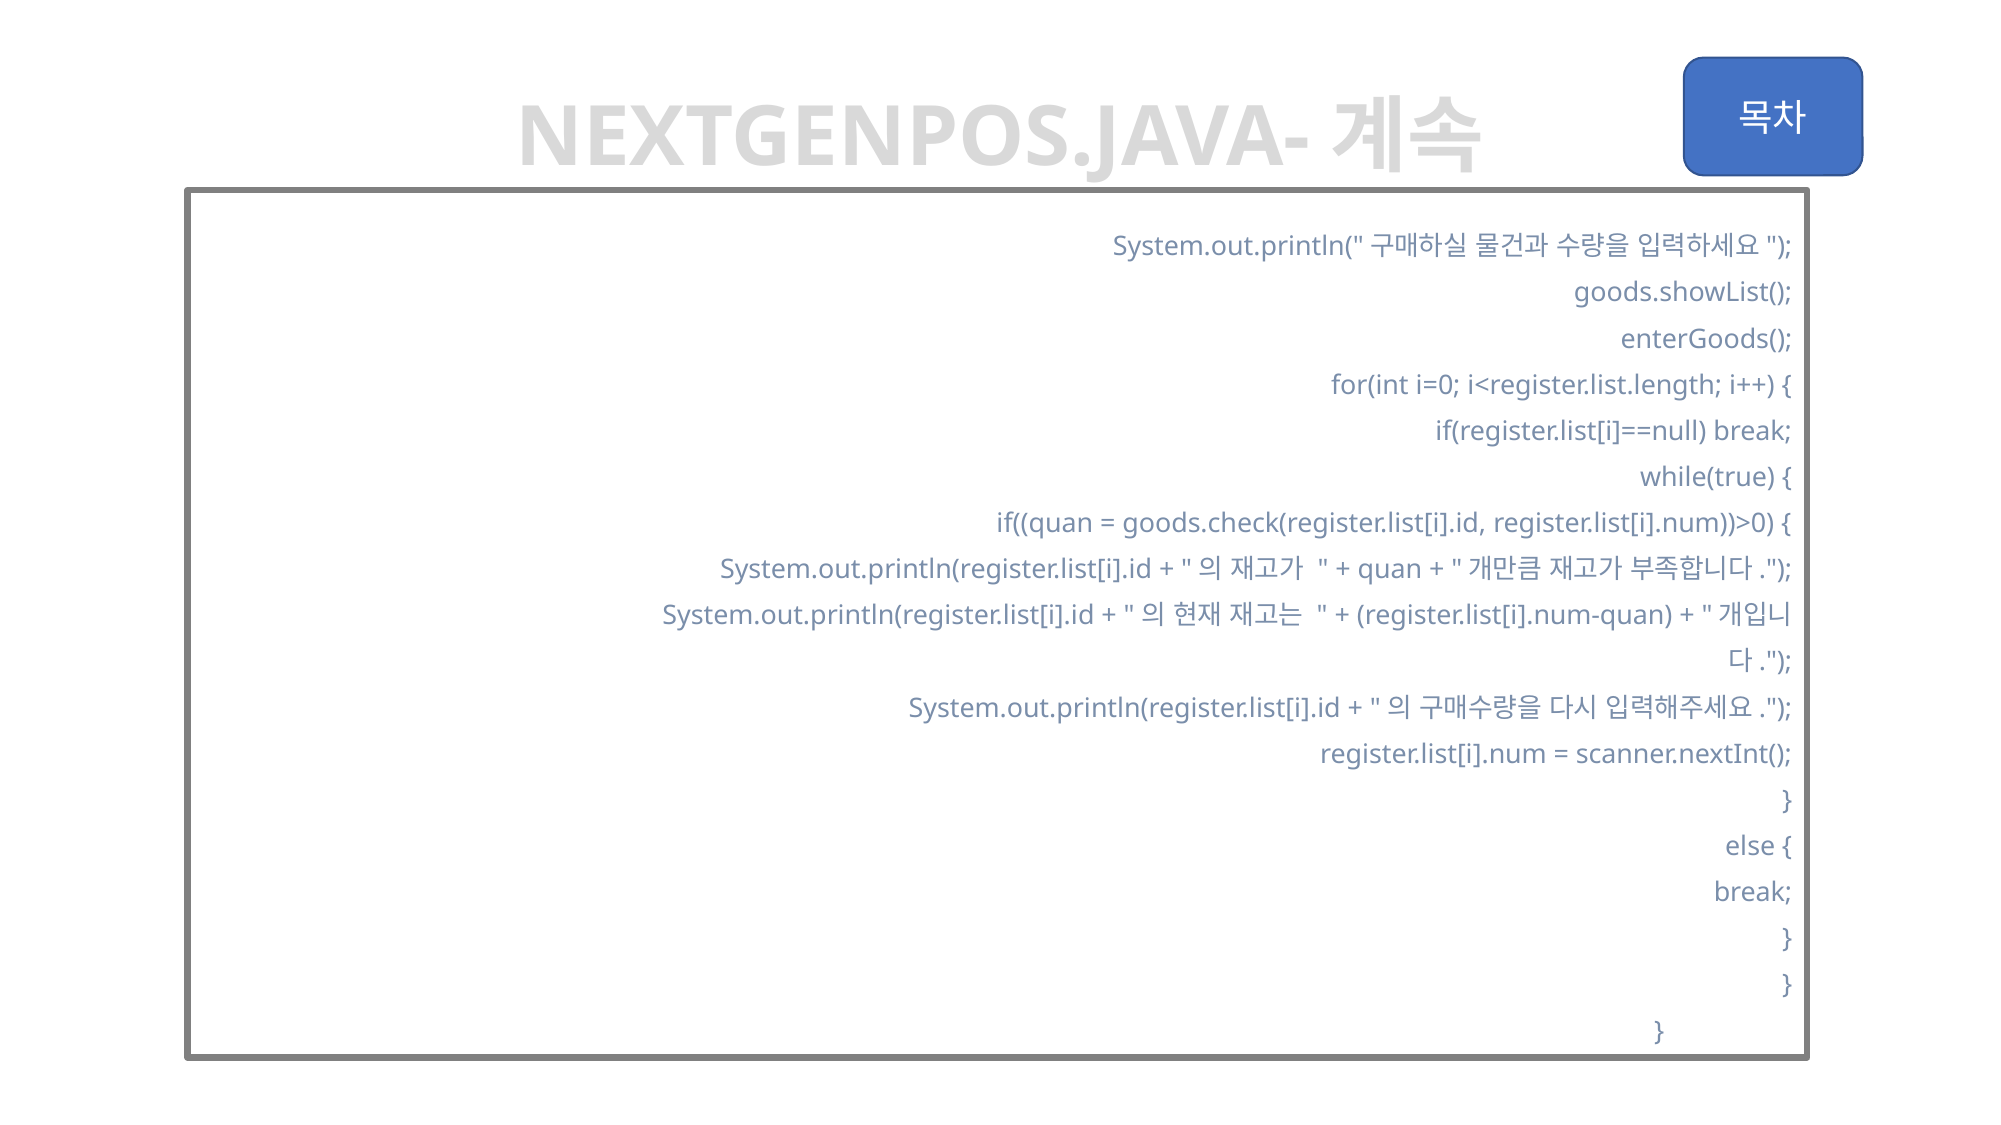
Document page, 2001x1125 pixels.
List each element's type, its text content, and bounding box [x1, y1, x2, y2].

list System.out.println("구매하실 물건과 수량을 입력하세요"); goods.showList(); enterGoods(); for(int i=0; i<register.list.length; i++) { if(register.list[i]==null) break; while(true) { if((quan = goods.check(register.list[i].id, register.list[i].num))>0) { System.out.println(register.list[i].id + "의 재고가 " + quan + "개만큼 재고가 부족합니다."); System.out.println(register.list[i].id + "의 현재 재고는 " + (register.list[i].num-quan) + "개입니 다."); System.out.println(register.list[i].id + "의 구매수량을 다시 입력해주세요."); register.list[i].num = scanner.nextInt(); } else { break; } } } [187, 189, 1808, 1058]
title Nextgenpos.java-계속 [186, 62, 1813, 190]
